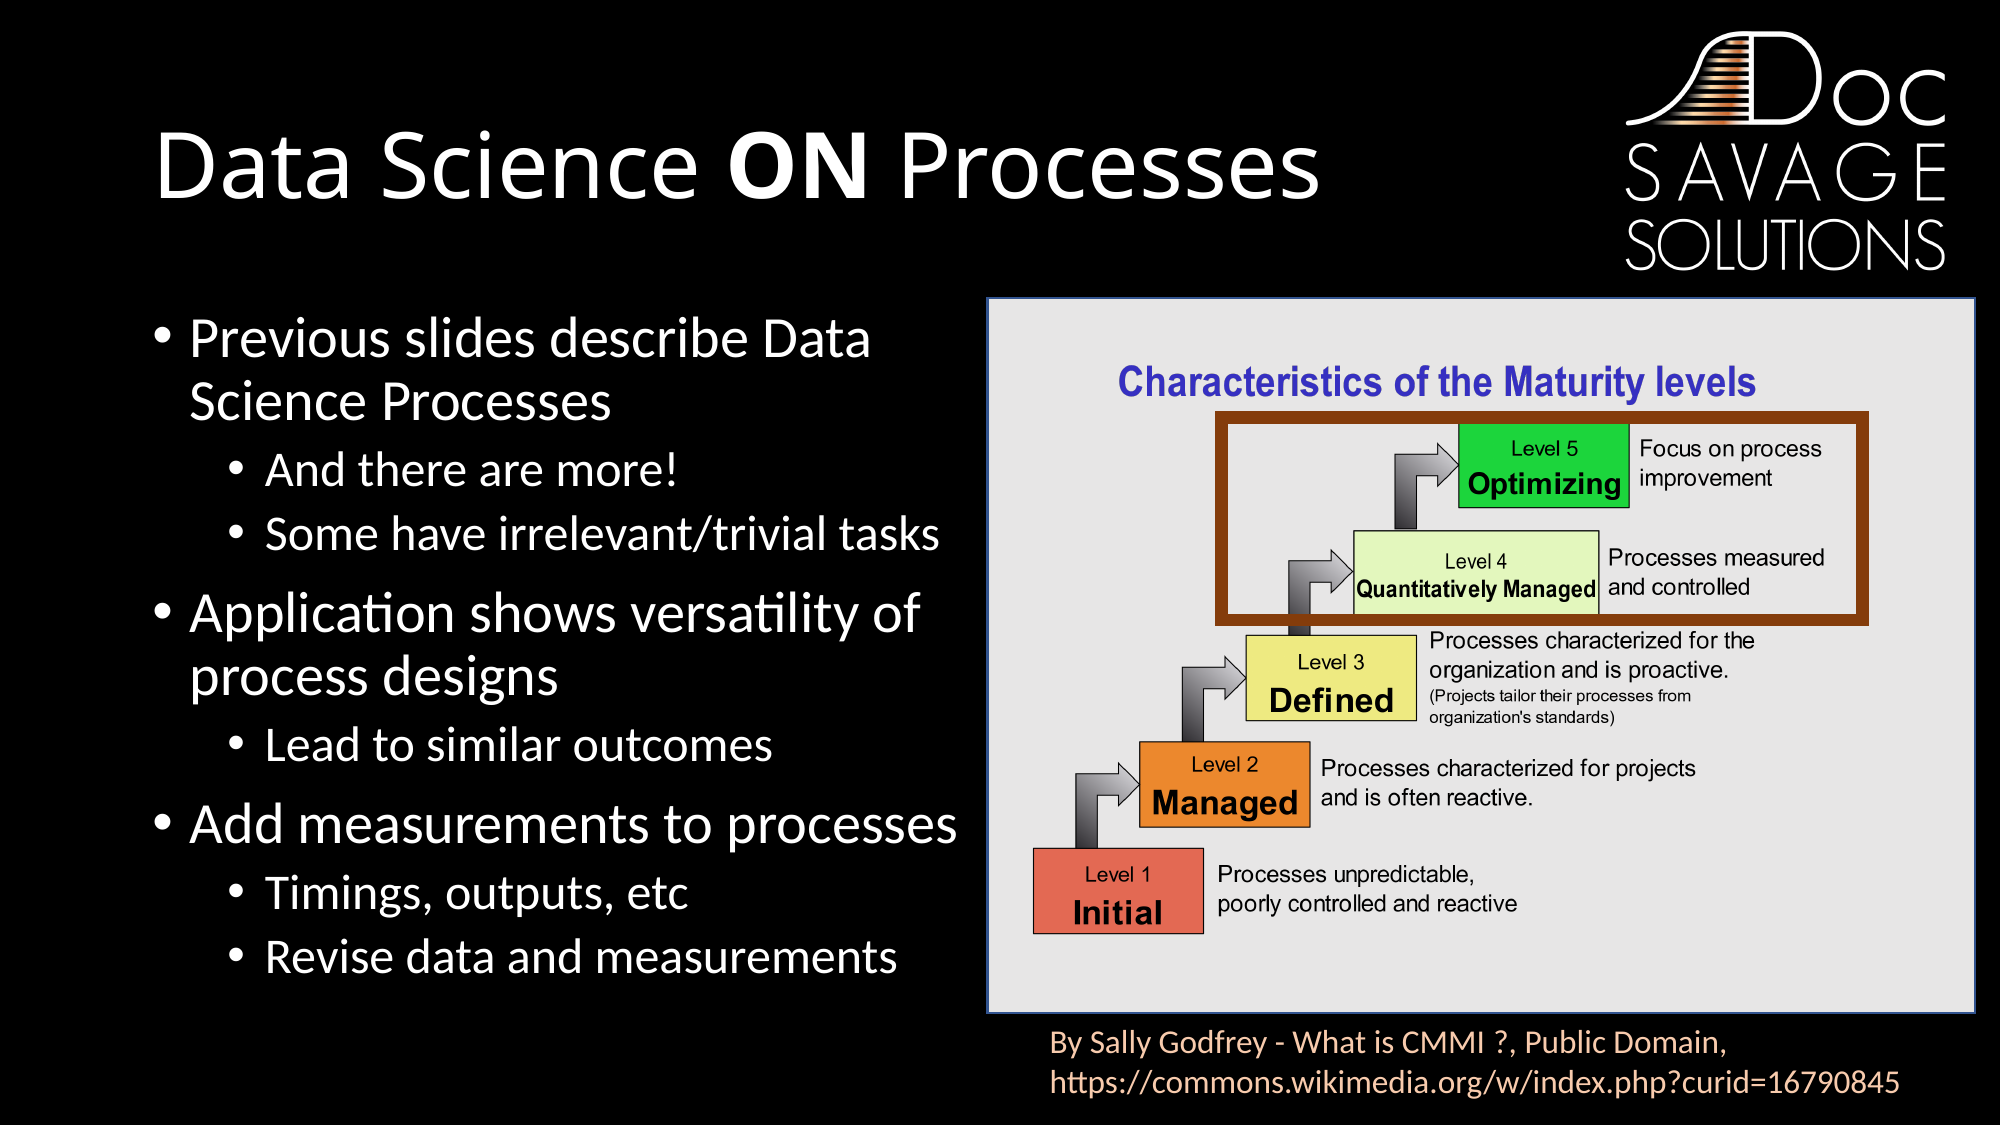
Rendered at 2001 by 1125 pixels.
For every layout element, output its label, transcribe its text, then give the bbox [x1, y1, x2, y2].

picture [1579, 1, 1998, 300]
text_box By Sally Godfrey - What is CMMI ?, Public Domain, https://commons.wikimedia.org/w/index.php?curid=16790845 [1034, 1013, 1975, 1108]
list Previous slides describe Data Science Processes And there are more! Some have irrelevant/trivial tasks Application shows versatility of process designs Lead to similar outcomes Add measurements to processes Timings, outputs, etc Revise data and measurements [137, 299, 986, 1014]
text_box [986, 297, 1976, 1014]
title Data Science on Processes [137, 59, 1863, 278]
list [1012, 337, 1863, 976]
